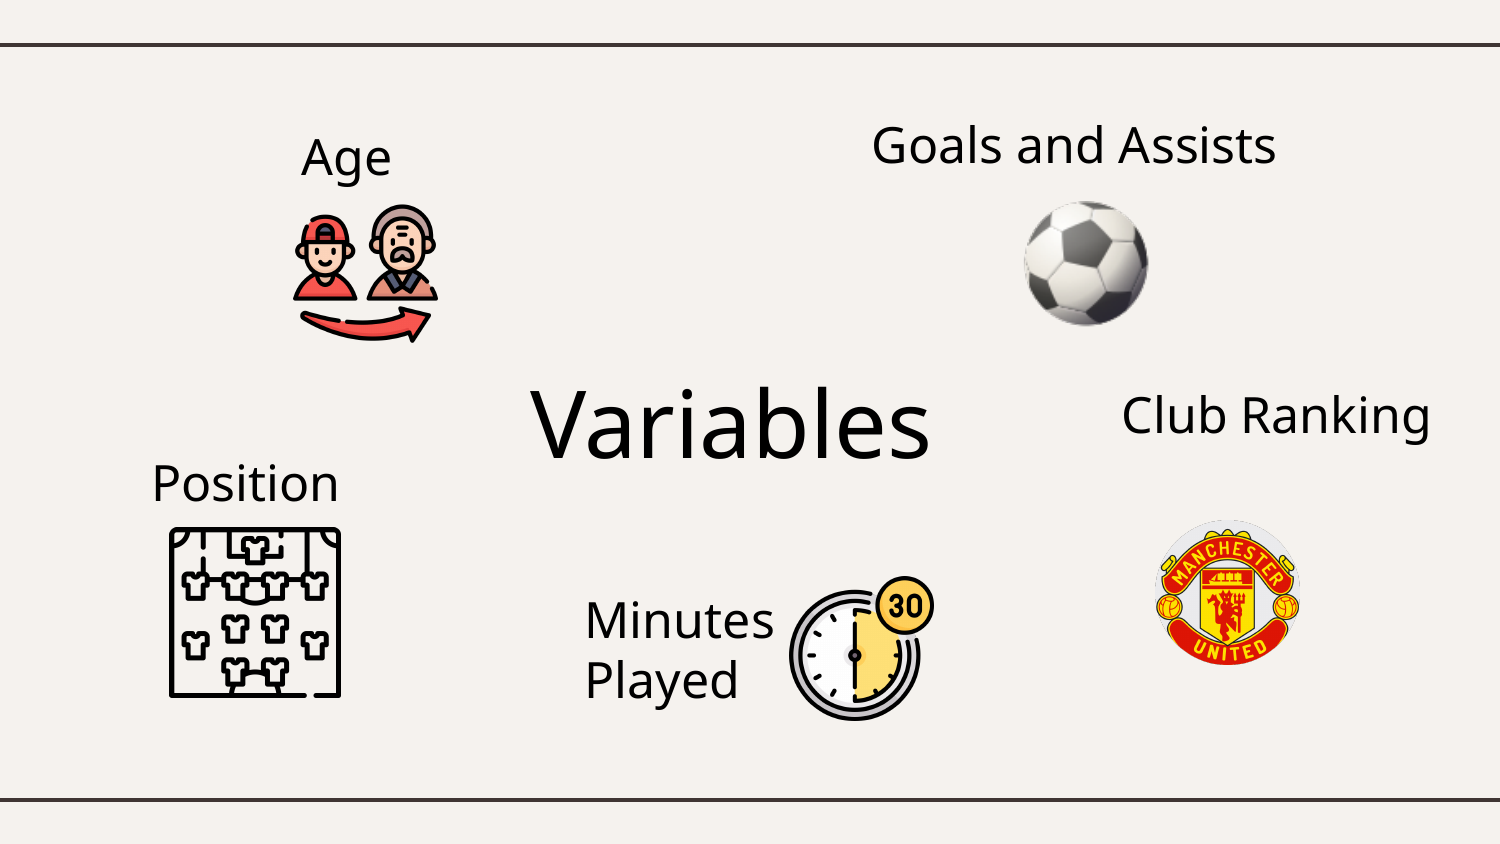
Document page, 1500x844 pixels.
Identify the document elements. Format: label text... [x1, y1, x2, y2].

text_box Variables [515, 349, 1035, 493]
text_box Goals and Assists [856, 98, 1316, 189]
text_box Position [135, 436, 545, 527]
text_box Age [286, 110, 469, 201]
text_box Club Ranking [1106, 369, 1451, 459]
text_box Minutes Played [569, 573, 833, 724]
picture [169, 526, 341, 699]
picture [1155, 520, 1300, 665]
picture [788, 576, 934, 722]
picture [1004, 182, 1168, 346]
picture [293, 200, 438, 346]
